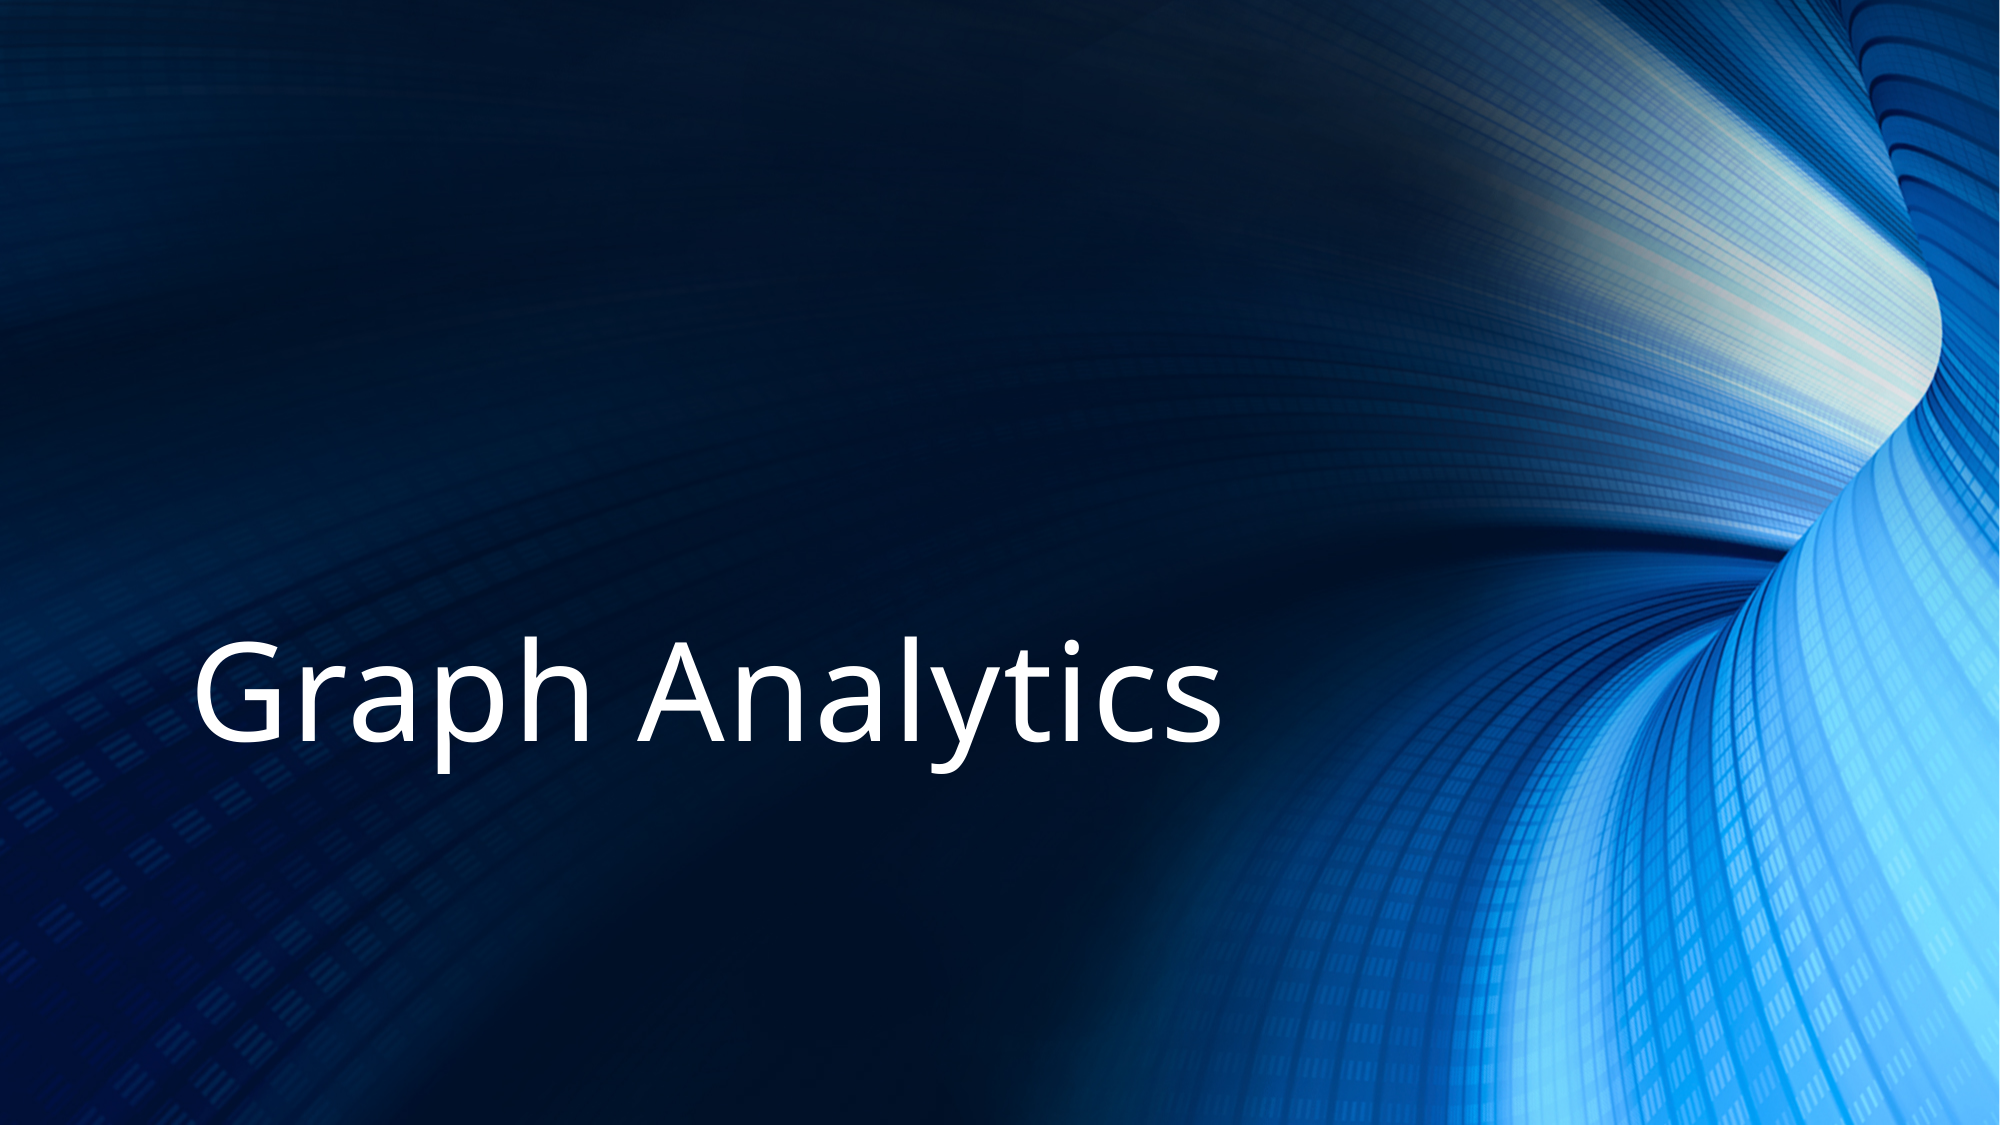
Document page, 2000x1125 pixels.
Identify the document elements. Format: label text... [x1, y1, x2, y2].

picture [0, 0, 2000, 1125]
title Graph Analytics [174, 299, 1525, 775]
